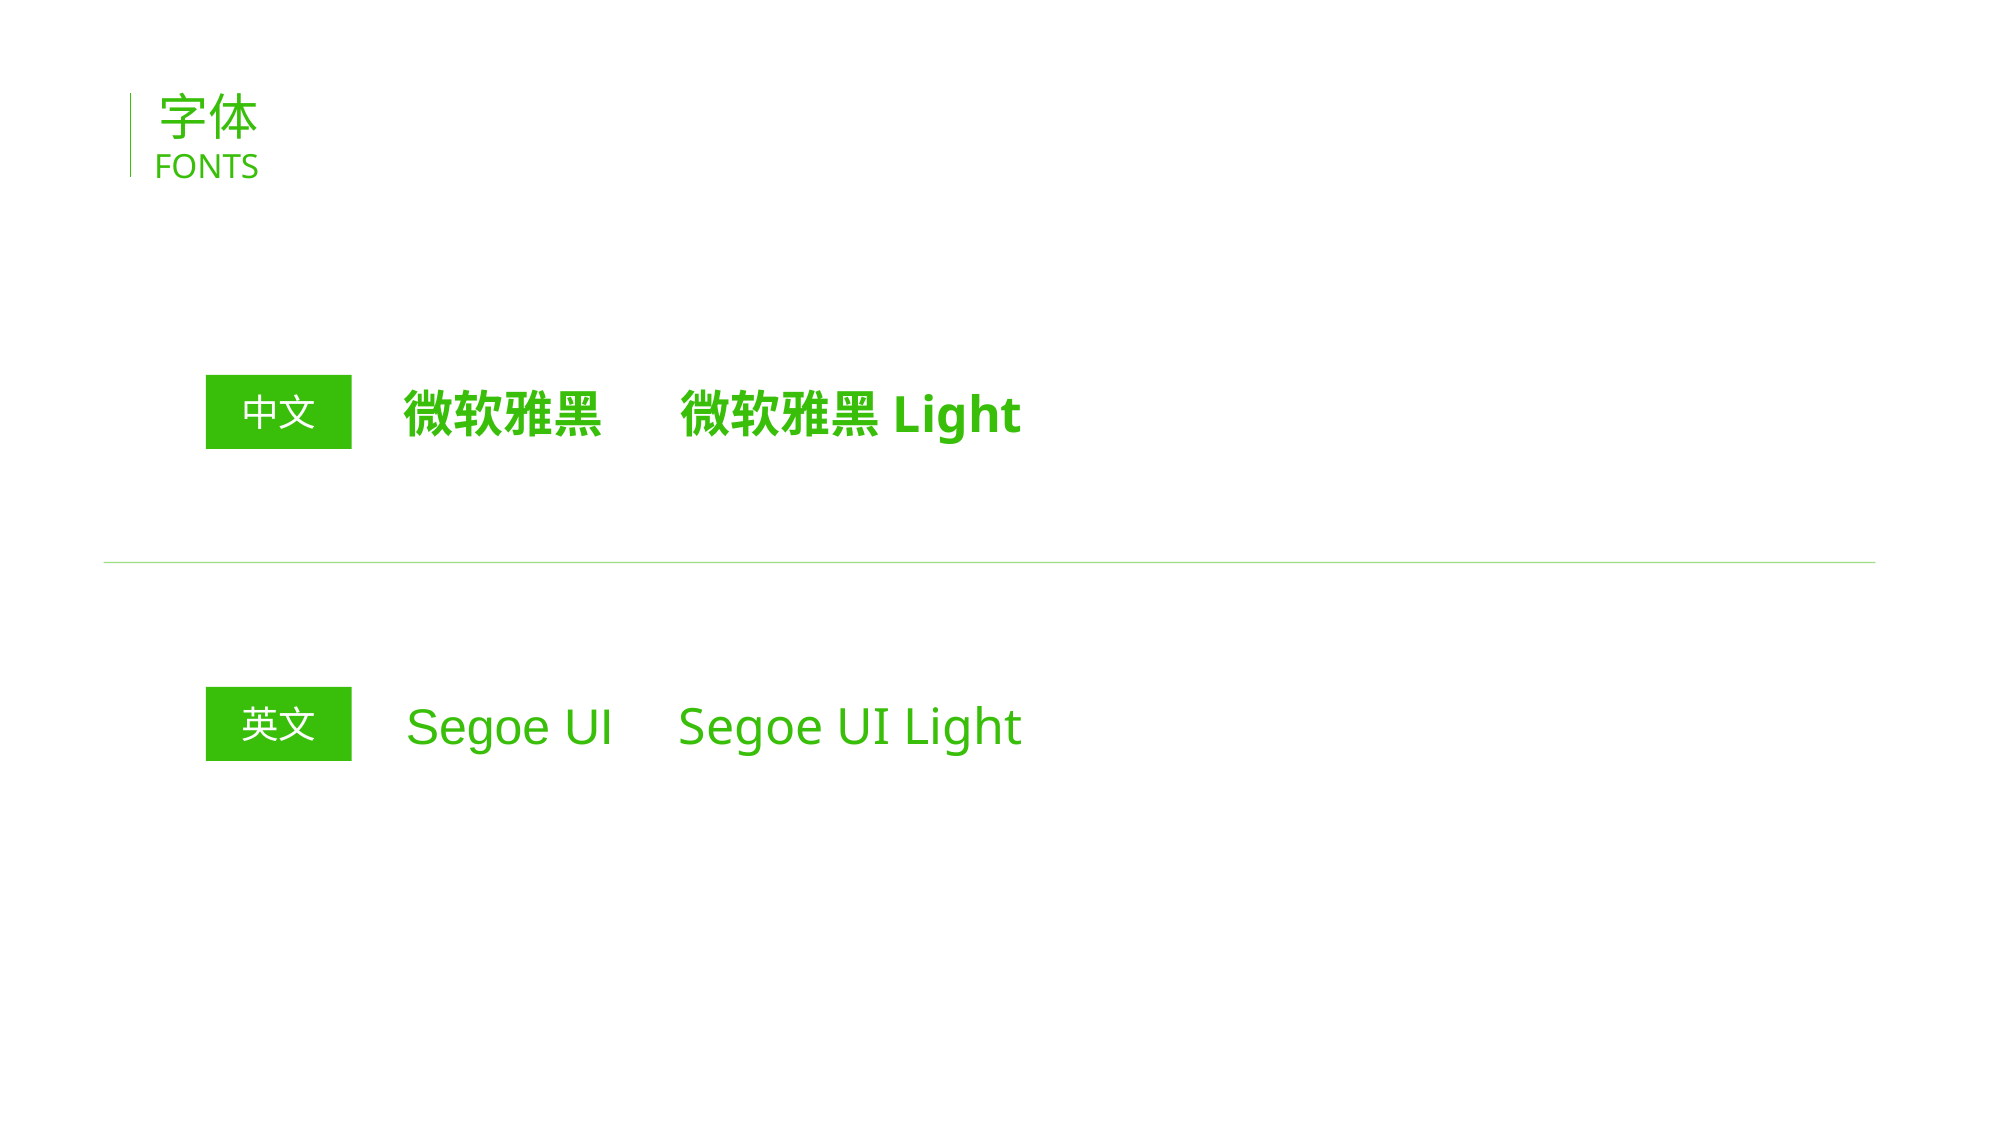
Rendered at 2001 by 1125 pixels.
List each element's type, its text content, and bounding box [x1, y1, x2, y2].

text_box Segoe UI Light [664, 686, 1038, 762]
text_box Segoe UI [391, 686, 643, 762]
text_box 微软雅黑 [388, 374, 619, 450]
text_box 英文 [205, 686, 353, 762]
text_box 中文 [205, 374, 353, 450]
text_box 微软雅黑Light [666, 374, 1038, 450]
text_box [130, 77, 276, 194]
